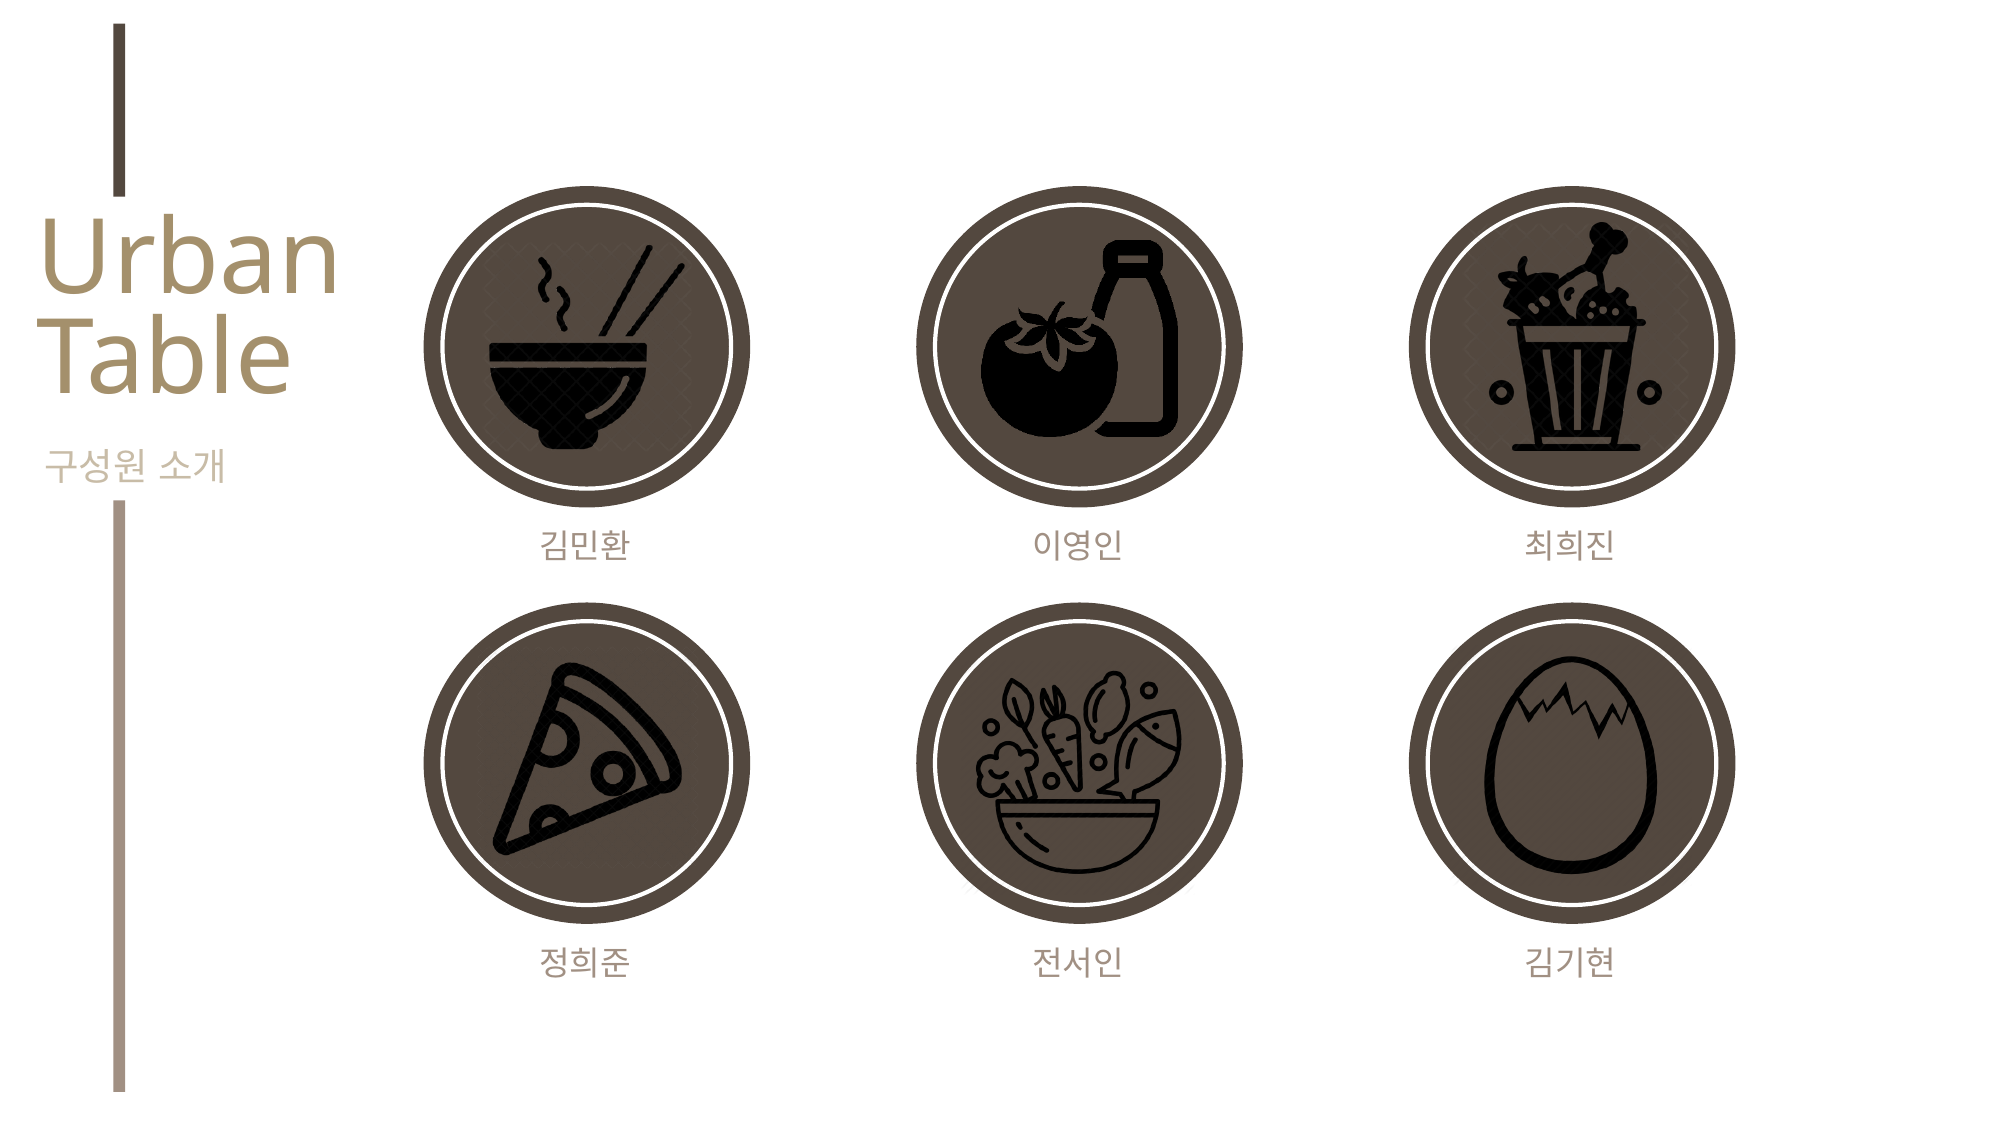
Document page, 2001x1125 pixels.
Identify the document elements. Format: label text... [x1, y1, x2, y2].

text_box Urban Table [22, 206, 415, 521]
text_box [415, 186, 755, 574]
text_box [908, 602, 1248, 990]
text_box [415, 602, 755, 990]
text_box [1400, 602, 1741, 990]
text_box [908, 186, 1248, 574]
text_box [112, 23, 126, 198]
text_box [1400, 186, 1741, 574]
text_box [112, 521, 126, 1093]
